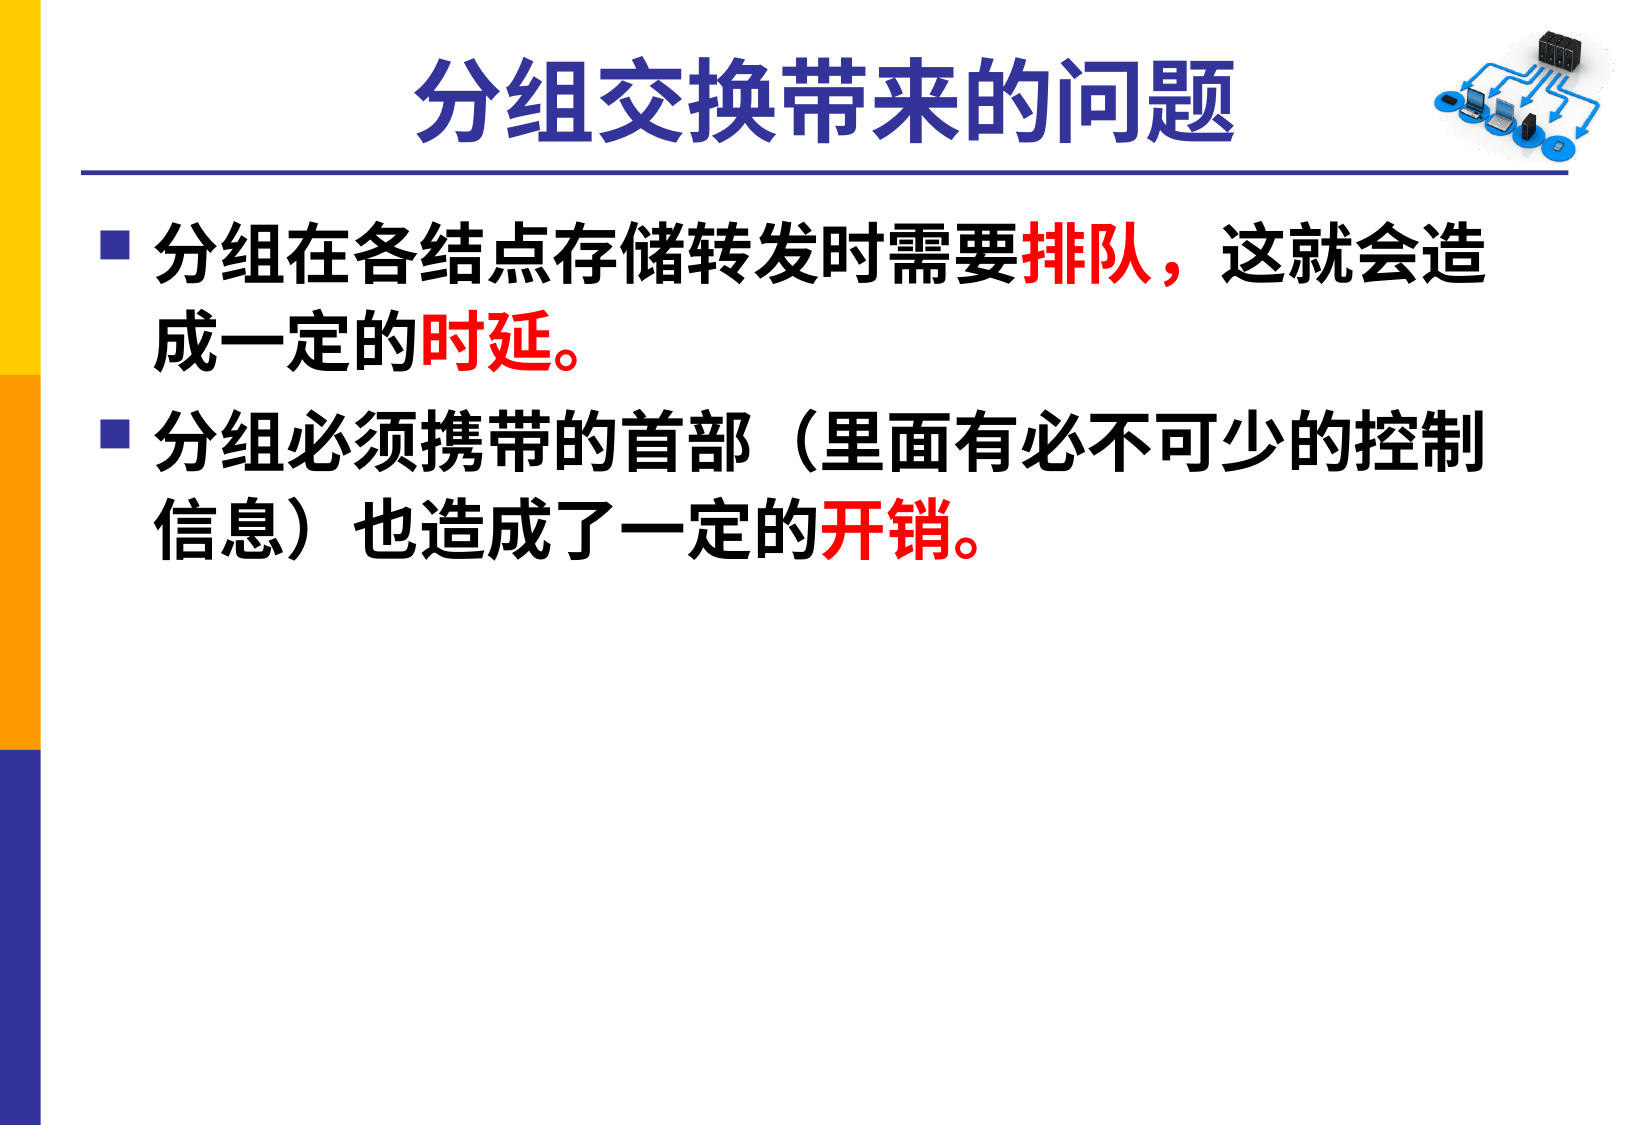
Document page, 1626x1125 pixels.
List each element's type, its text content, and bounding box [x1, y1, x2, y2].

picture [1431, 30, 1616, 165]
list 分组在各结点存储转发时需要排队，这就会造成一定的时延。 分组必须携带的首部（里面有必不可少的控制信息）也造成了一定的开销。 [81, 196, 1569, 1006]
title 分组交换带来的问题 [81, 30, 1569, 161]
